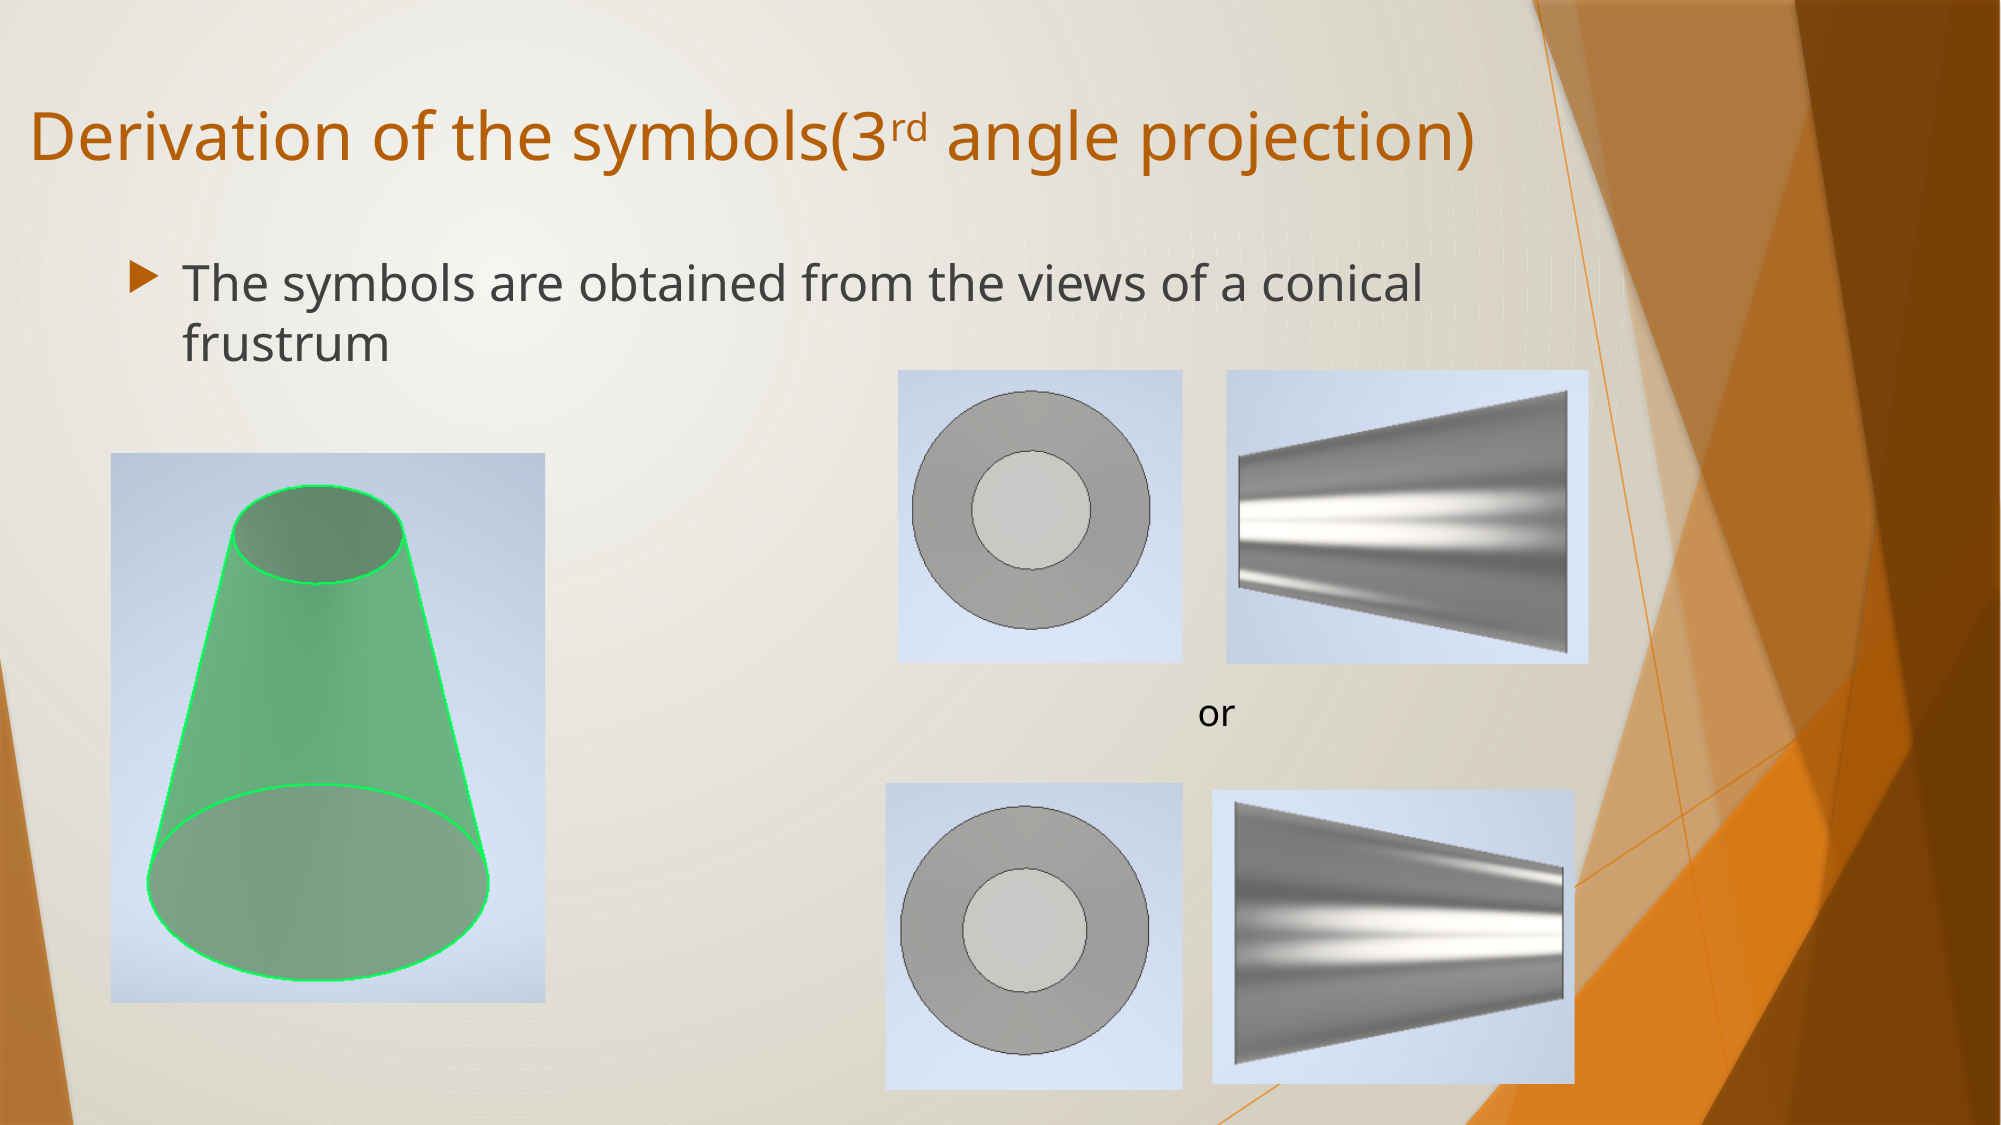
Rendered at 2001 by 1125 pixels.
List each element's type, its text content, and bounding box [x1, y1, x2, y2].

picture [1226, 334, 1589, 699]
picture [897, 369, 1184, 664]
picture [1212, 755, 1575, 1119]
list The symbols are obtained from the views of a conical frustrum [111, 244, 1522, 881]
text_box or [1182, 681, 1392, 742]
picture [110, 452, 546, 1003]
picture [884, 783, 1184, 1091]
title Derivation of the symbols(3rd angle projection) [13, 86, 1758, 304]
